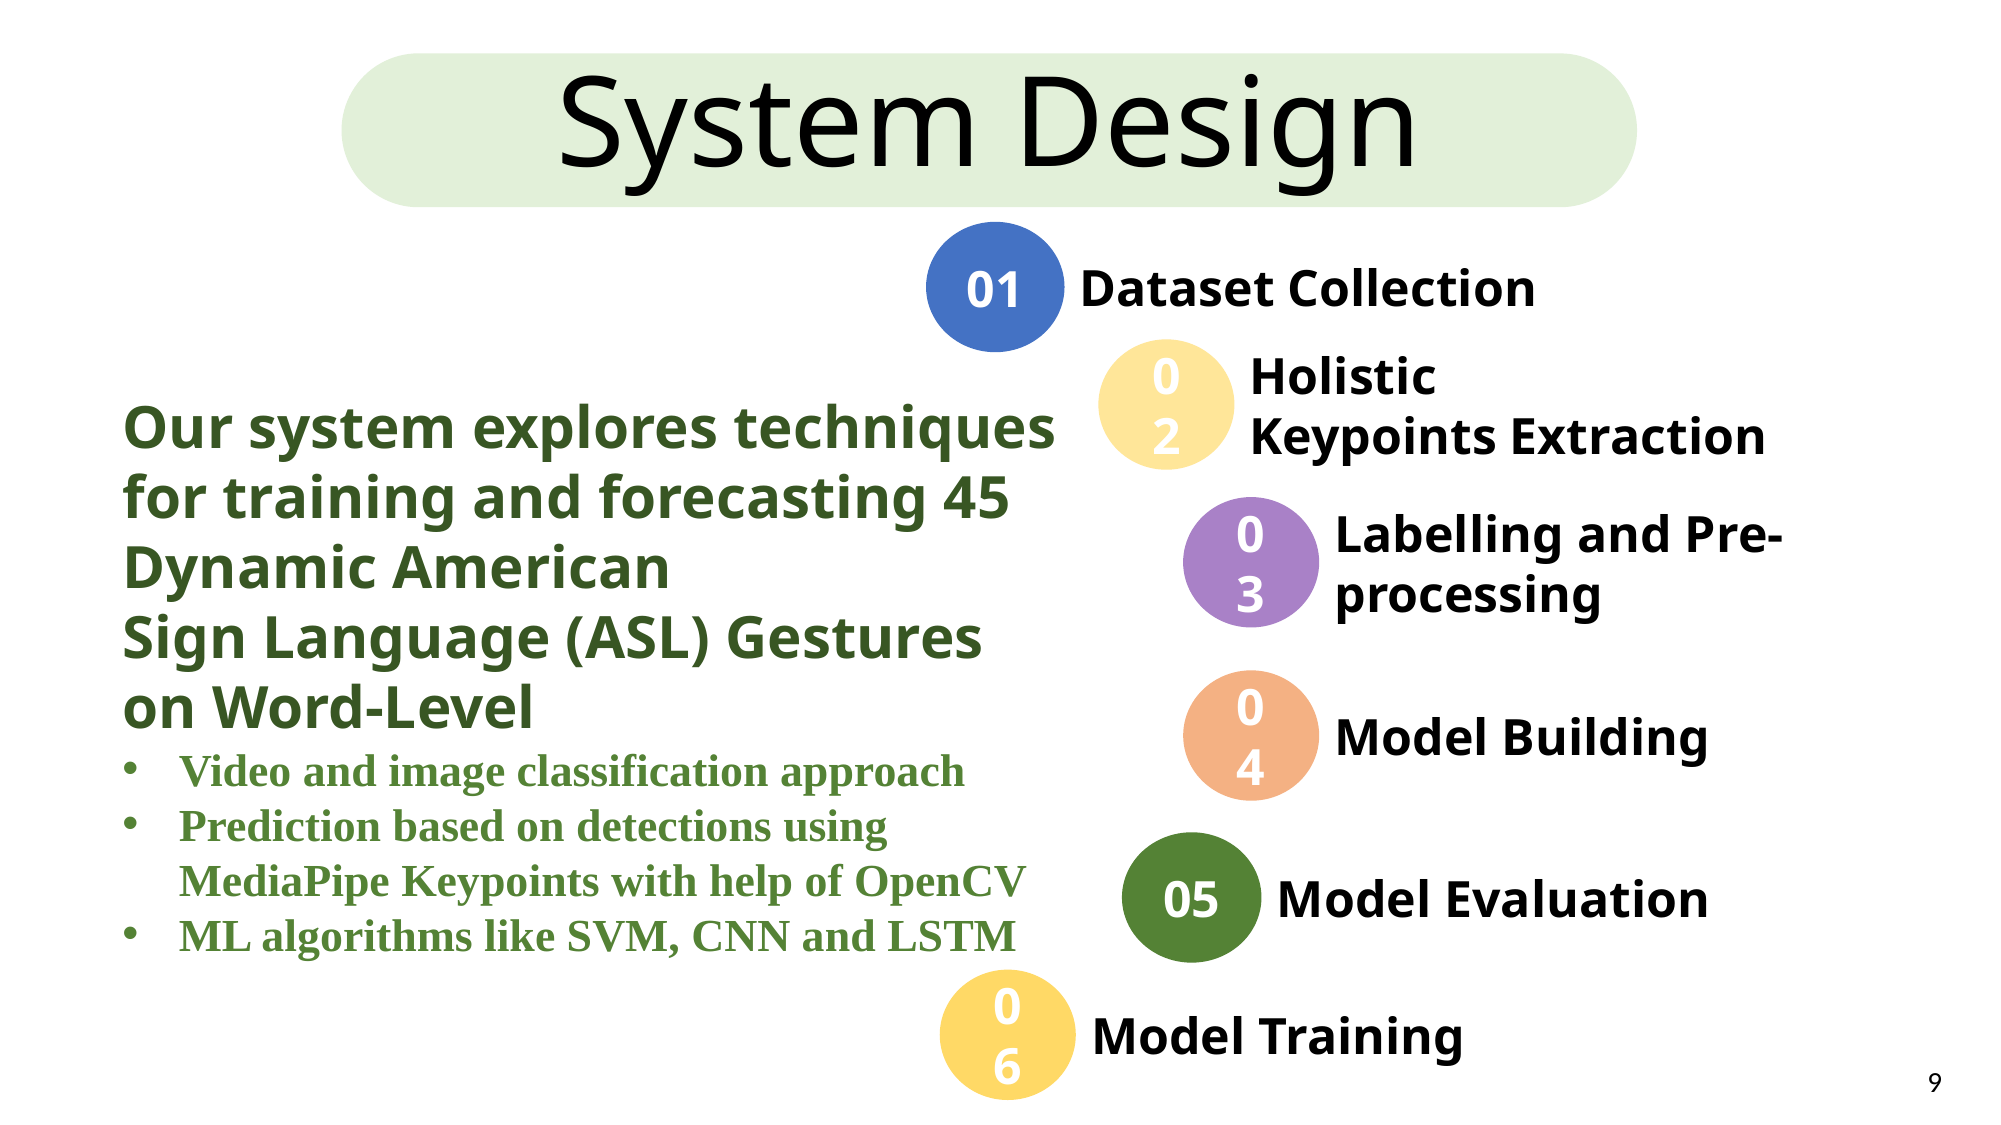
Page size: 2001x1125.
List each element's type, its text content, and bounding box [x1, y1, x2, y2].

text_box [925, 221, 1727, 353]
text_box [1183, 670, 1969, 801]
text_box 9 [1912, 1055, 2000, 1100]
text_box System Design [89, 56, 1890, 197]
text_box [939, 969, 1726, 1100]
text_box [380, 197, 1599, 208]
text_box Our system explores techniques ​ for training and forecasting 45 Dynamic American Sign Language (ASL) Gestures on Word-Level Video and image classification approach ​ Prediction based on detections using MediaPipe Keypoints with help of OpenCV​ ML algorithms like SVM, CNN and LSTM [107, 383, 1100, 968]
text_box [1121, 832, 1885, 963]
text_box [1183, 497, 1970, 628]
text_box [1098, 339, 1885, 470]
